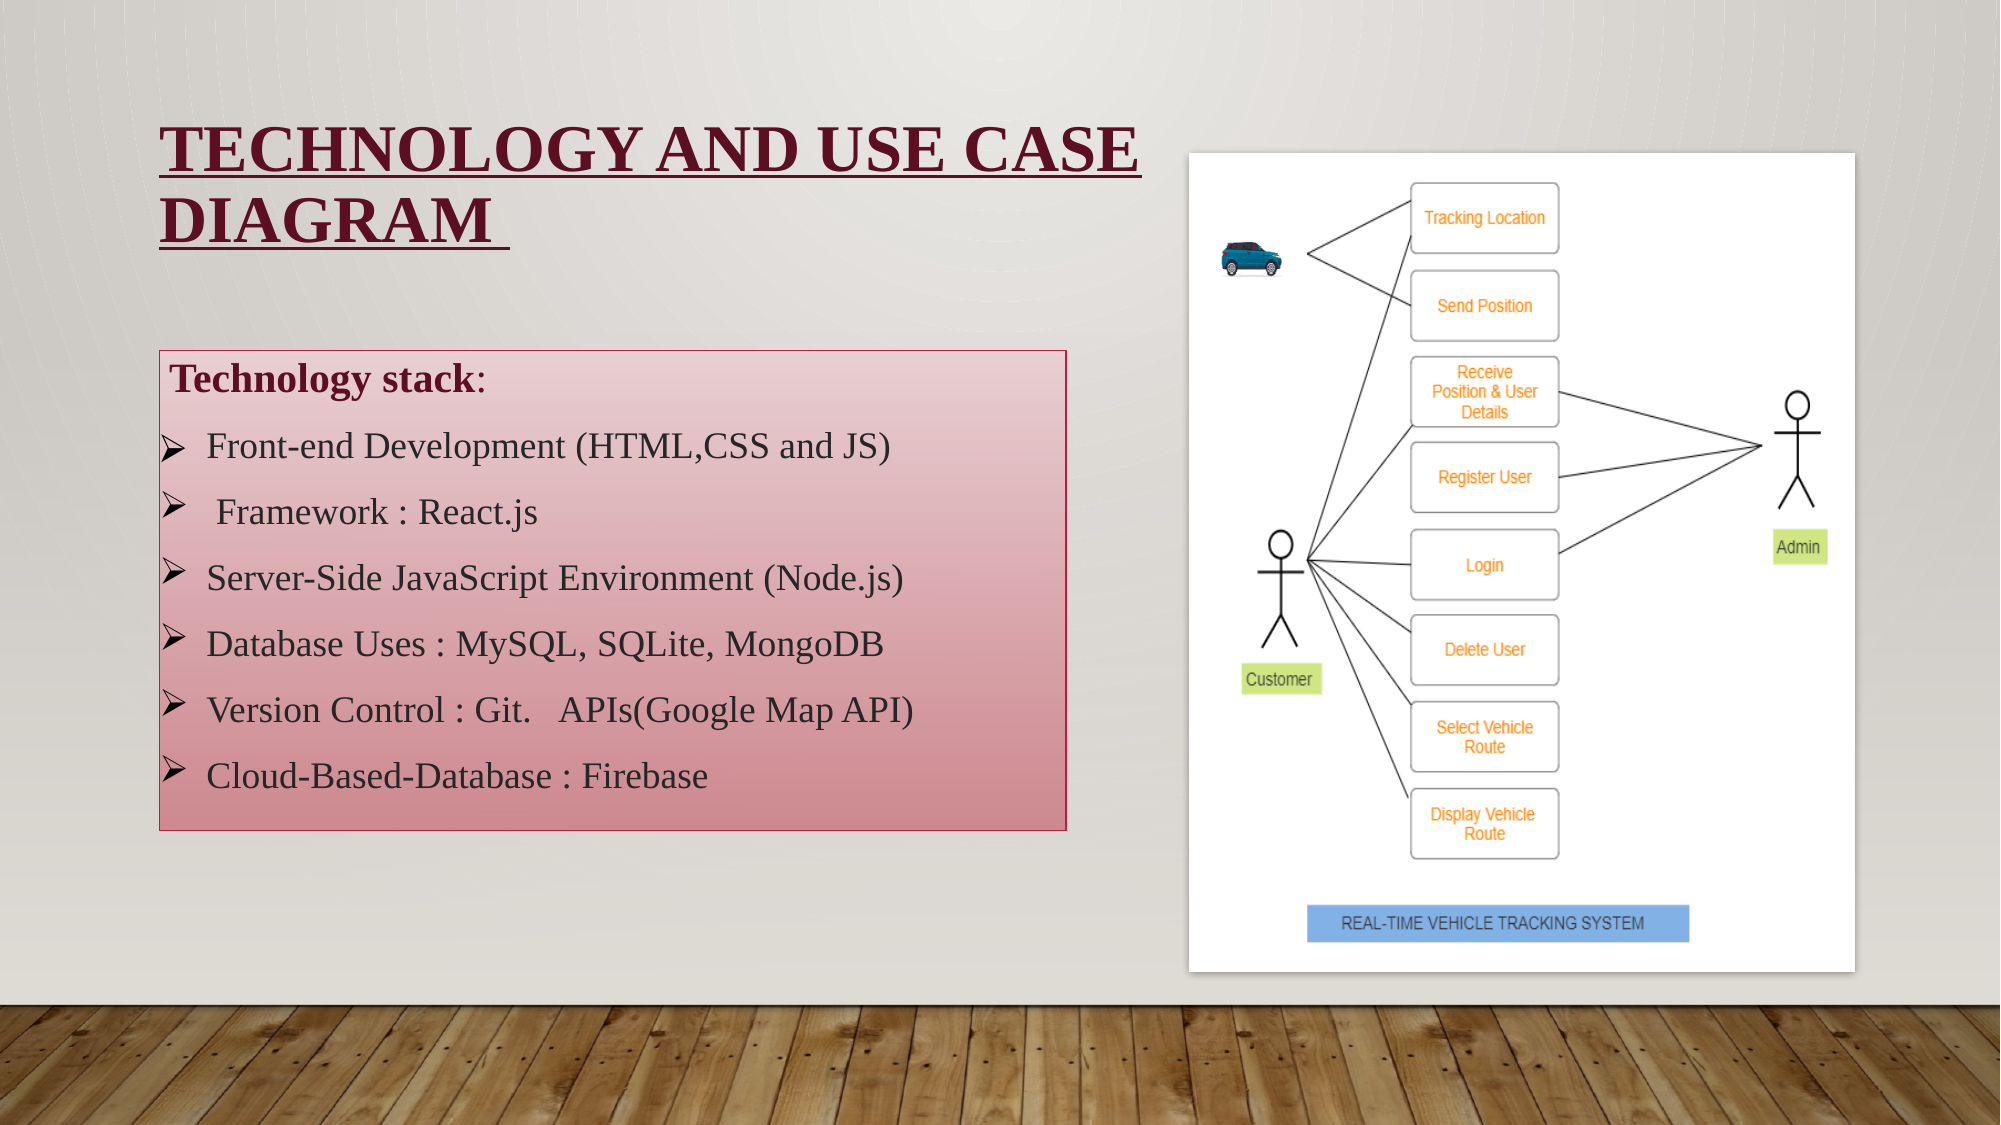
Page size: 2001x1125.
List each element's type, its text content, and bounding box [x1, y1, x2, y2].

text_box Technology stack: Front-end Development (HTML,CSS and JS) Framework : React.js Server-Side JavaScript Environment (Node.js) Database Uses : MySQL, SQLite, MongoDB Version Control : Git. APIs(Google Map API) Cloud-Based-Database : Firebase [159, 350, 1067, 831]
title Technology and Use Case Diagram [159, 157, 1184, 258]
picture [1203, 167, 1841, 958]
picture [0, 1005, 2000, 1125]
